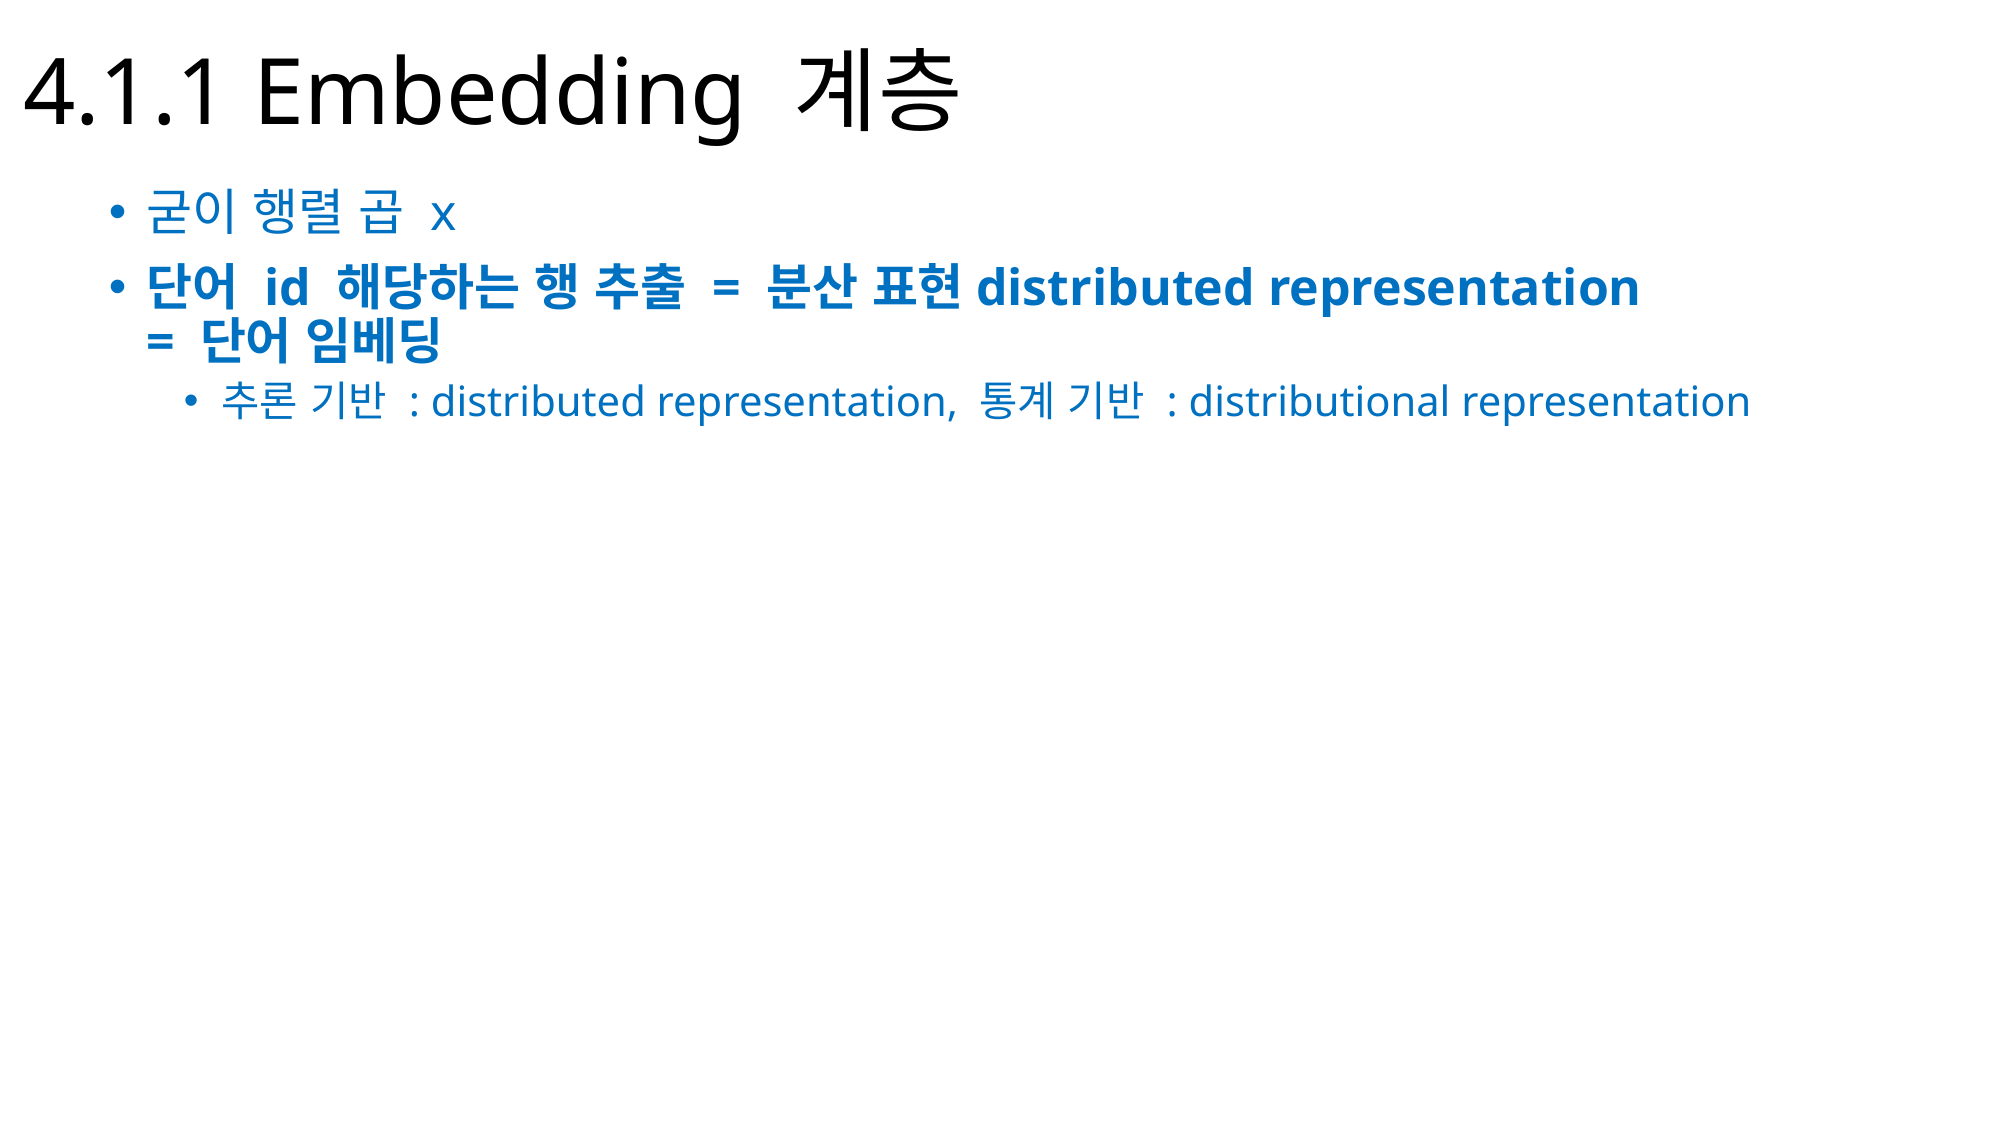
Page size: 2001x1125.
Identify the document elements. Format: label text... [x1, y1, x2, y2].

list 굳이 행렬 곱 x 단어 id 해당하는 행 추출 = 분산 표현distributed representation = 단어 임베딩 추론 기반 : distributed representation, 통계 기반 : distributional representation [93, 179, 1819, 894]
title 4.1.1 Embedding 계층 [8, 0, 1733, 204]
